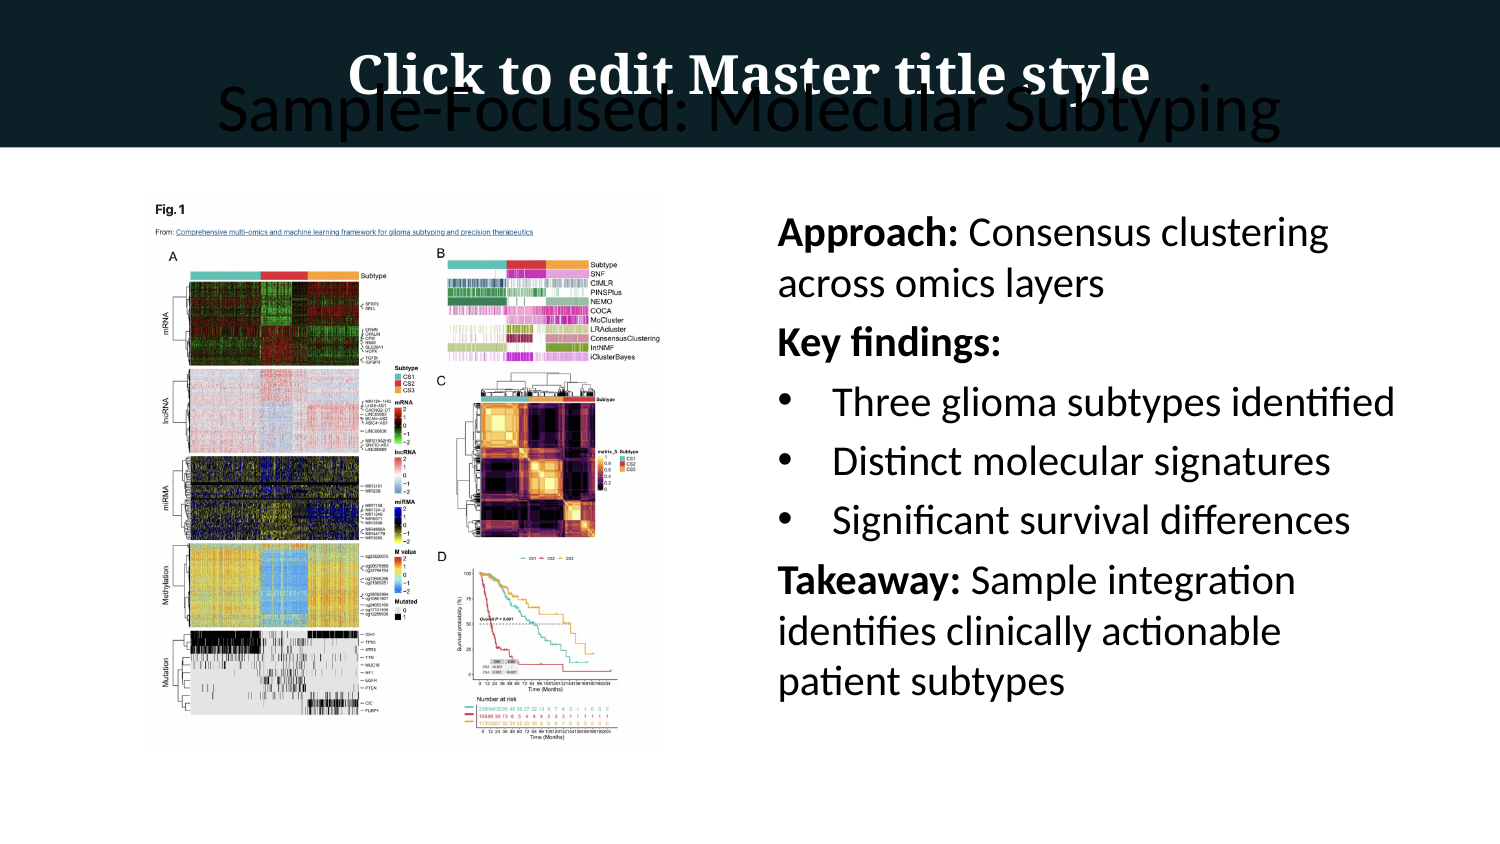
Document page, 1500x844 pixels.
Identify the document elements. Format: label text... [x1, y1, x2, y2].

picture [147, 195, 663, 753]
title Sample-Focused: Molecular Subtyping [75, 33, 1425, 175]
list Approach: Consensus clustering across omics layers Key findings: Three glioma subtypes identified Distinct molecular signatures Significant survival differences Takeaway: Sample integration identifies clinically actionable patient subtypes [762, 196, 1425, 754]
